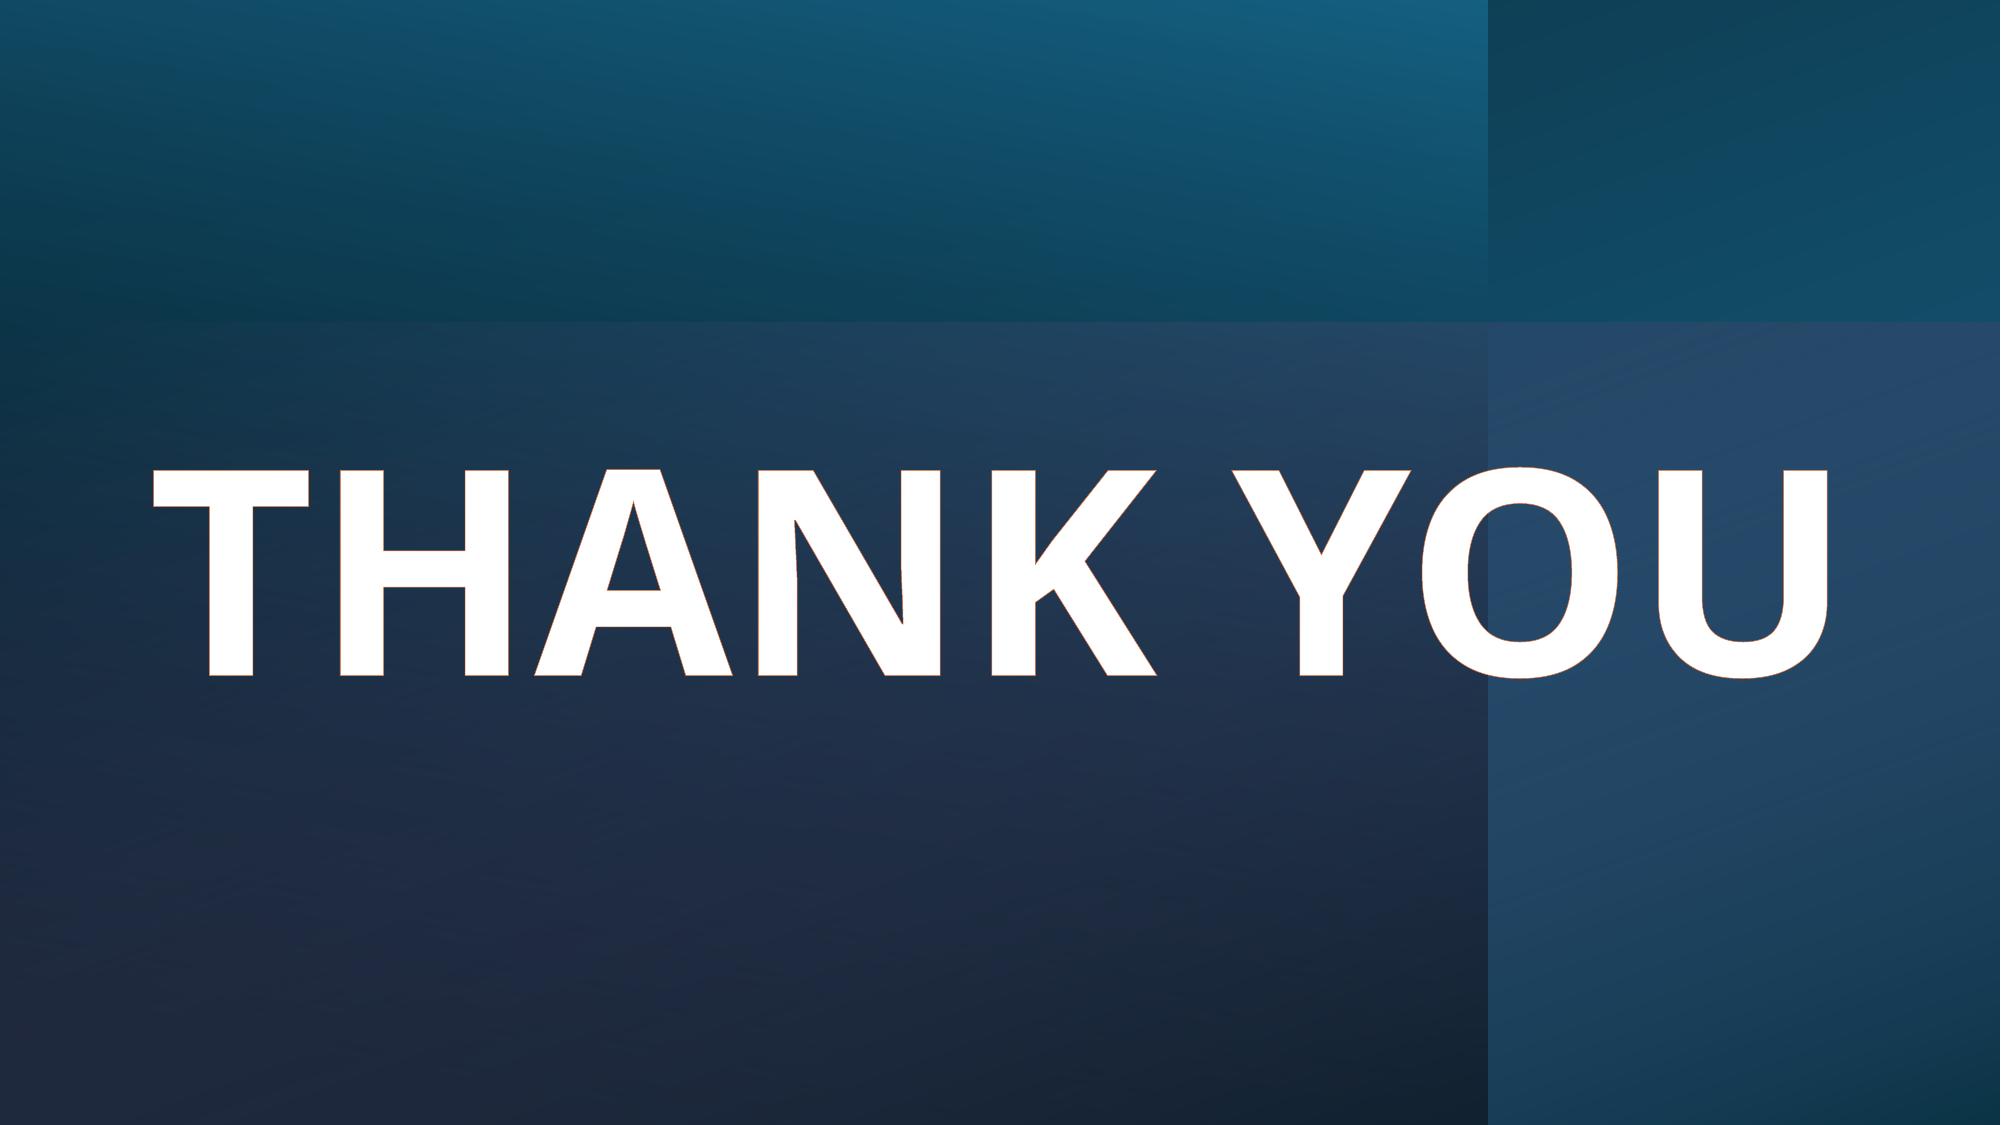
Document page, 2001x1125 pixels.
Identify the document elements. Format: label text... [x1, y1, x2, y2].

text_box [0, 321, 2000, 1125]
text_box [0, 0, 1489, 321]
text_box THANK YOU [132, 380, 1867, 741]
text_box [1489, 0, 2000, 321]
